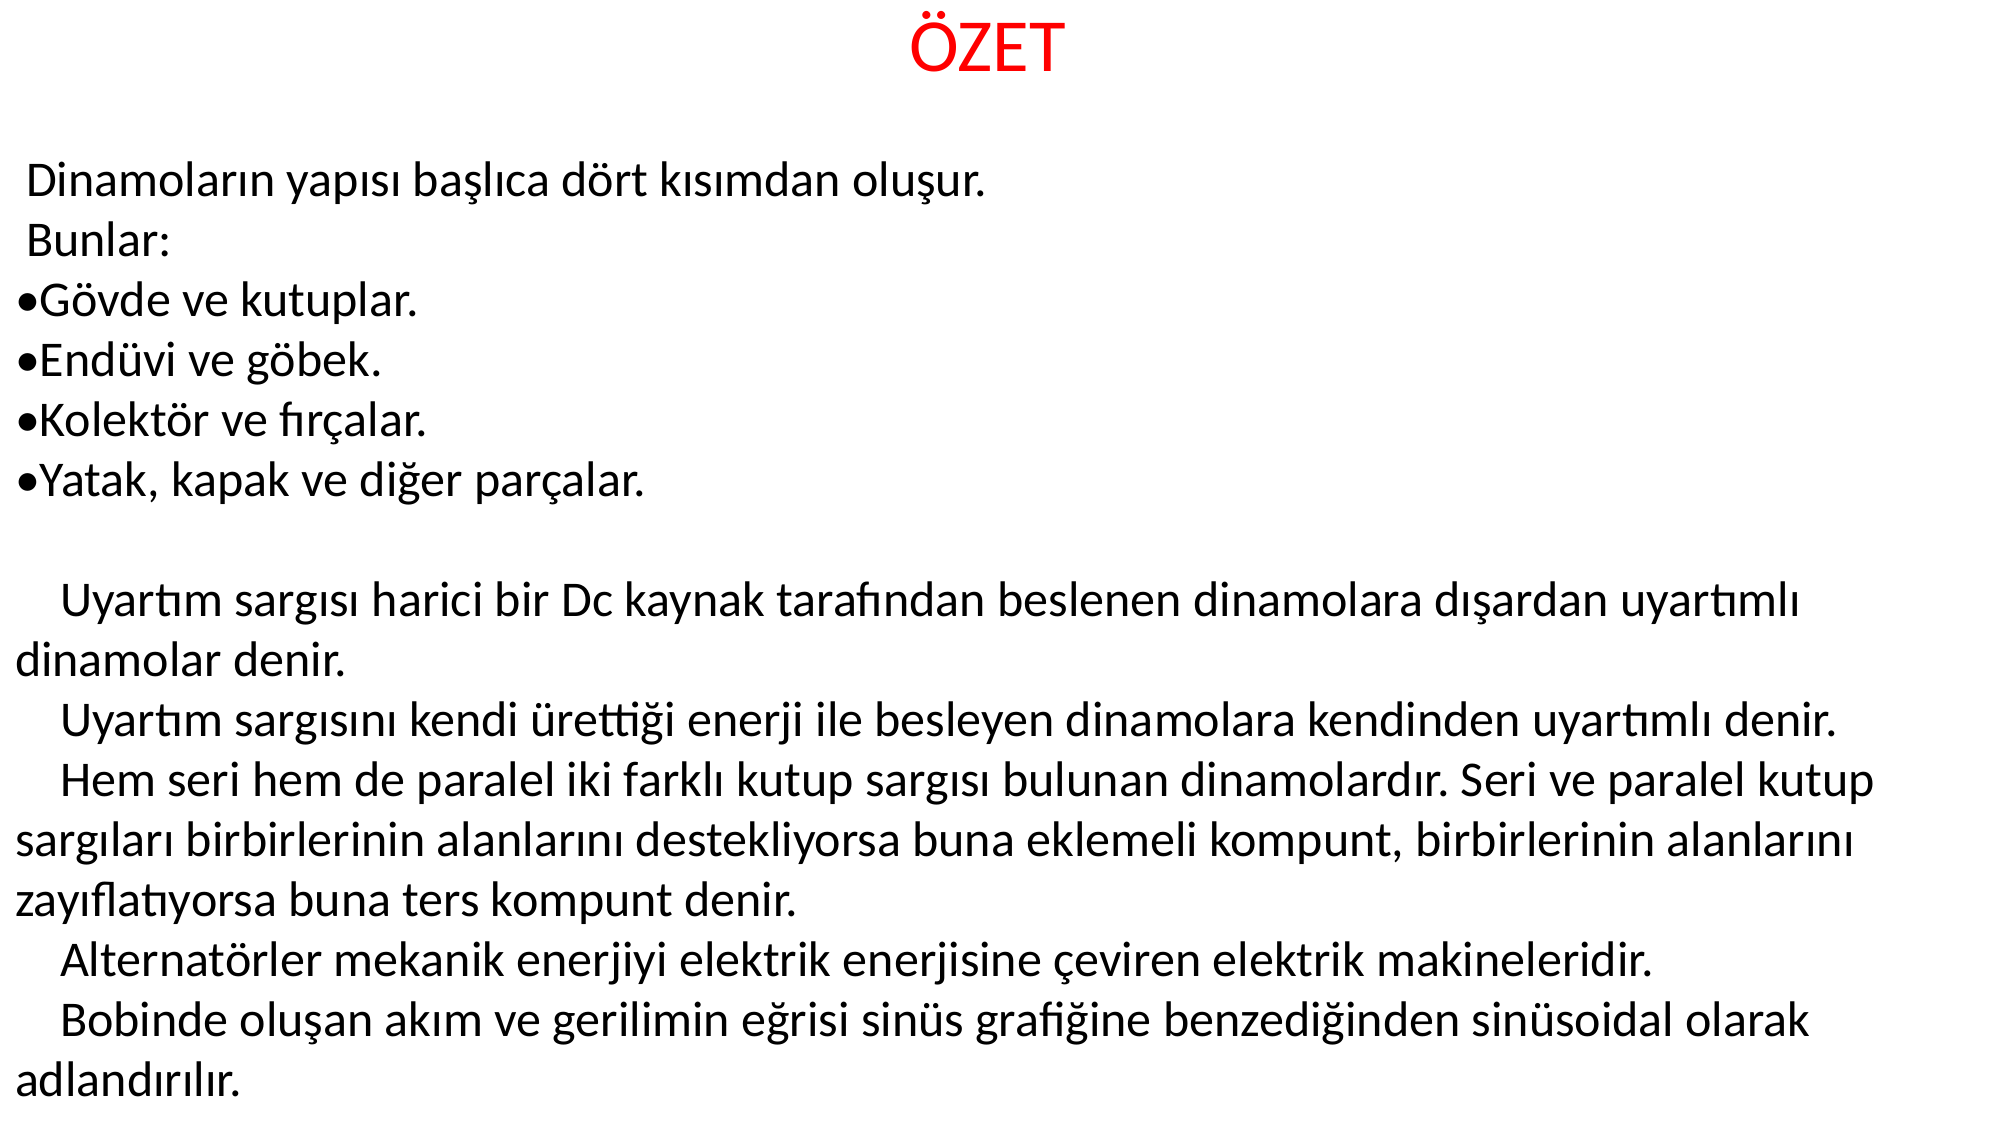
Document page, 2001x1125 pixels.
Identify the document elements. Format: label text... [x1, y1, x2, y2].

text_box ÖZET Dinamoların yapısı başlıca dört kısımdan oluşur. Bunlar: •Gövde ve kutuplar. •Endüvi ve göbek. •Kolektör ve fırçalar. •Yatak, kapak ve diğer parçalar. Uyartım sargısı harici bir Dc kaynak tarafından beslenen dinamolara dışardan uyartımlı dinamolar denir. Uyartım sargısını kendi ürettiği enerji ile besleyen dinamolara kendinden uyartımlı denir. Hem seri hem de paralel iki farklı kutup sargısı bulunan dinamolardır. Seri ve paralel kutup sargıları birbirlerinin alanlarını destekliyorsa buna eklemeli kompunt, birbirlerinin alanlarını zayıflatıyorsa buna ters kompunt denir. Alternatörler mekanik enerjiyi elektrik enerjisine çeviren elektrik makineleridir. Bobinde oluşan akım ve gerilimin eğrisi sinüs grafiğine benzediğinden sinüsoidal olarak adlandırılır. [0, 0, 1976, 1125]
